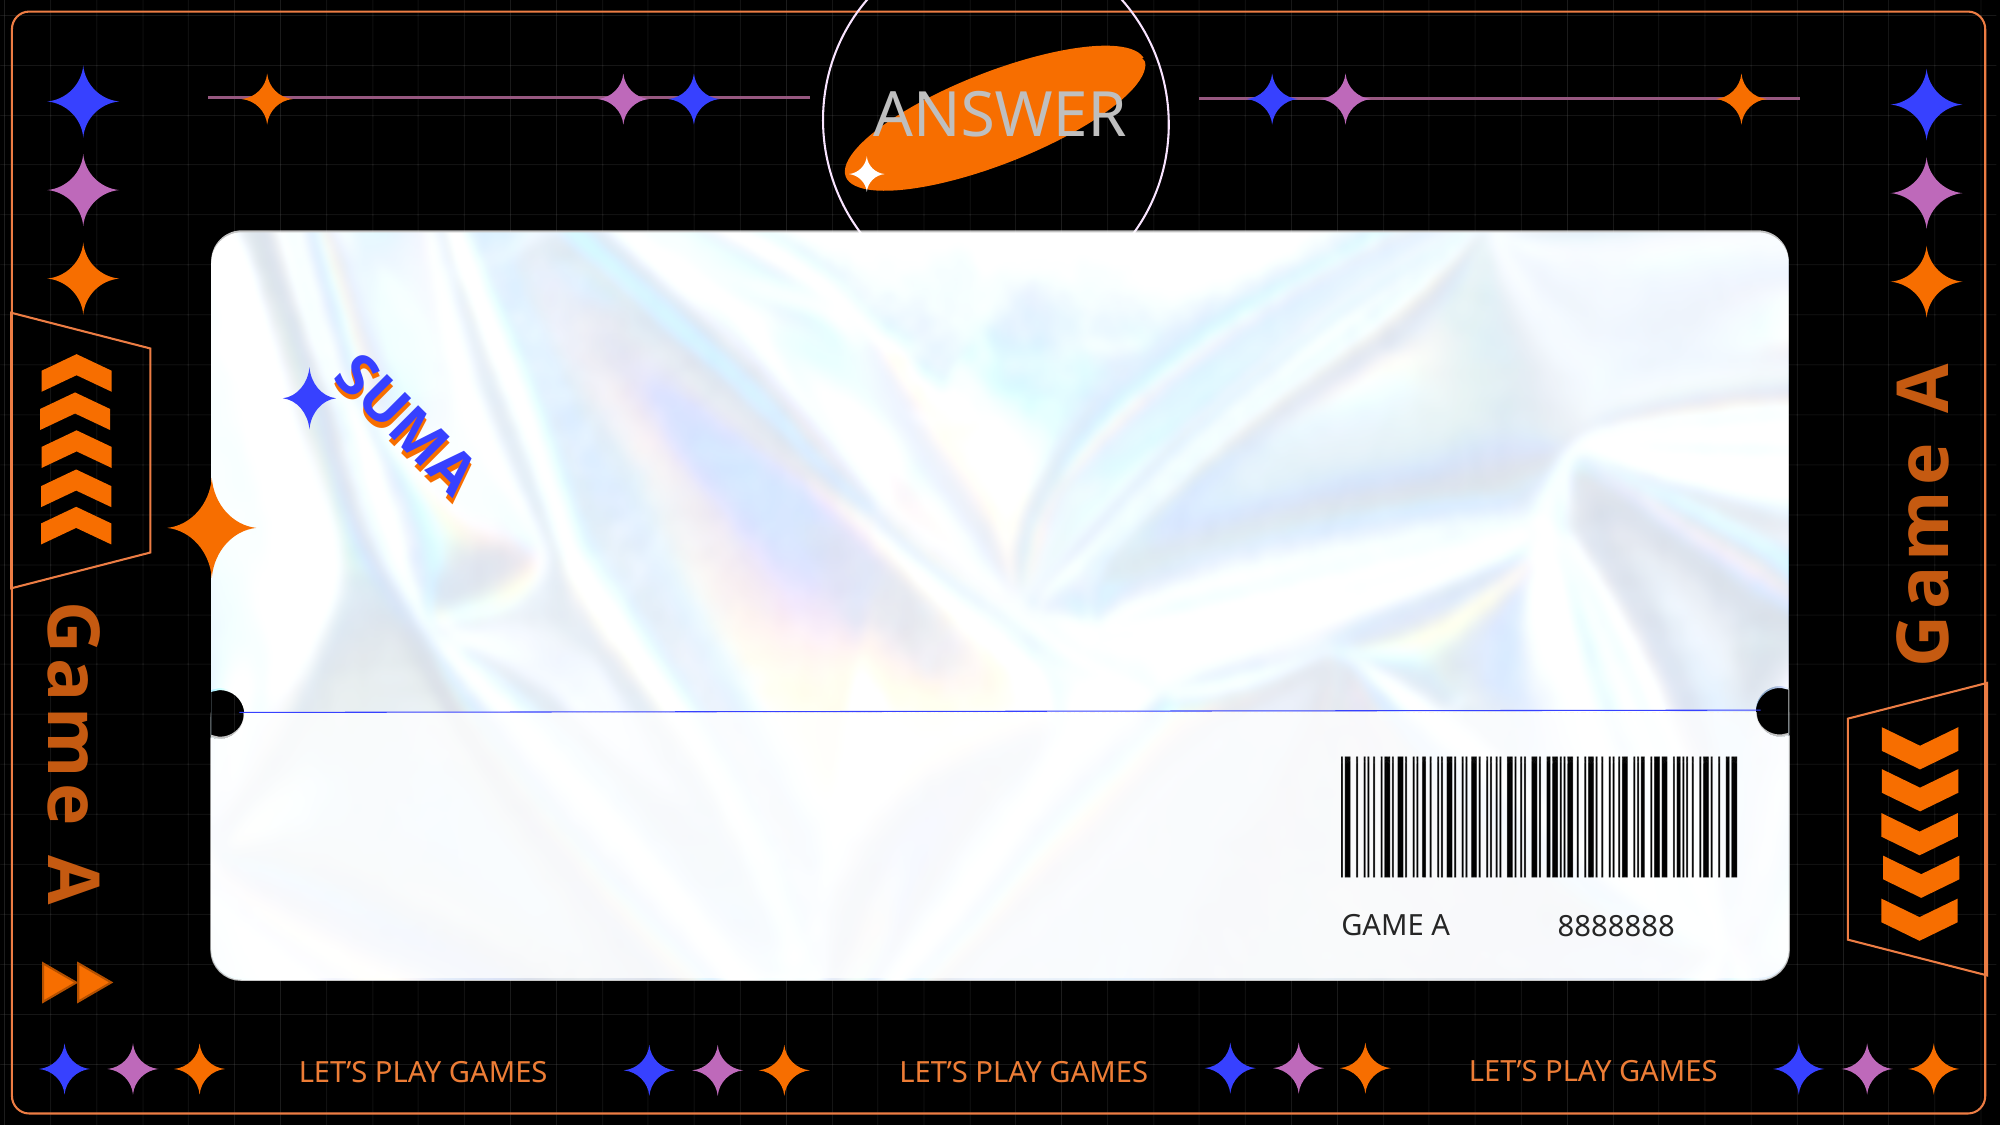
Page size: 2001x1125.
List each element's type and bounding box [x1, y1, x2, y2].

text_box [0, 0, 2000, 1125]
text_box [348, 273, 558, 488]
picture [209, 712, 1791, 981]
